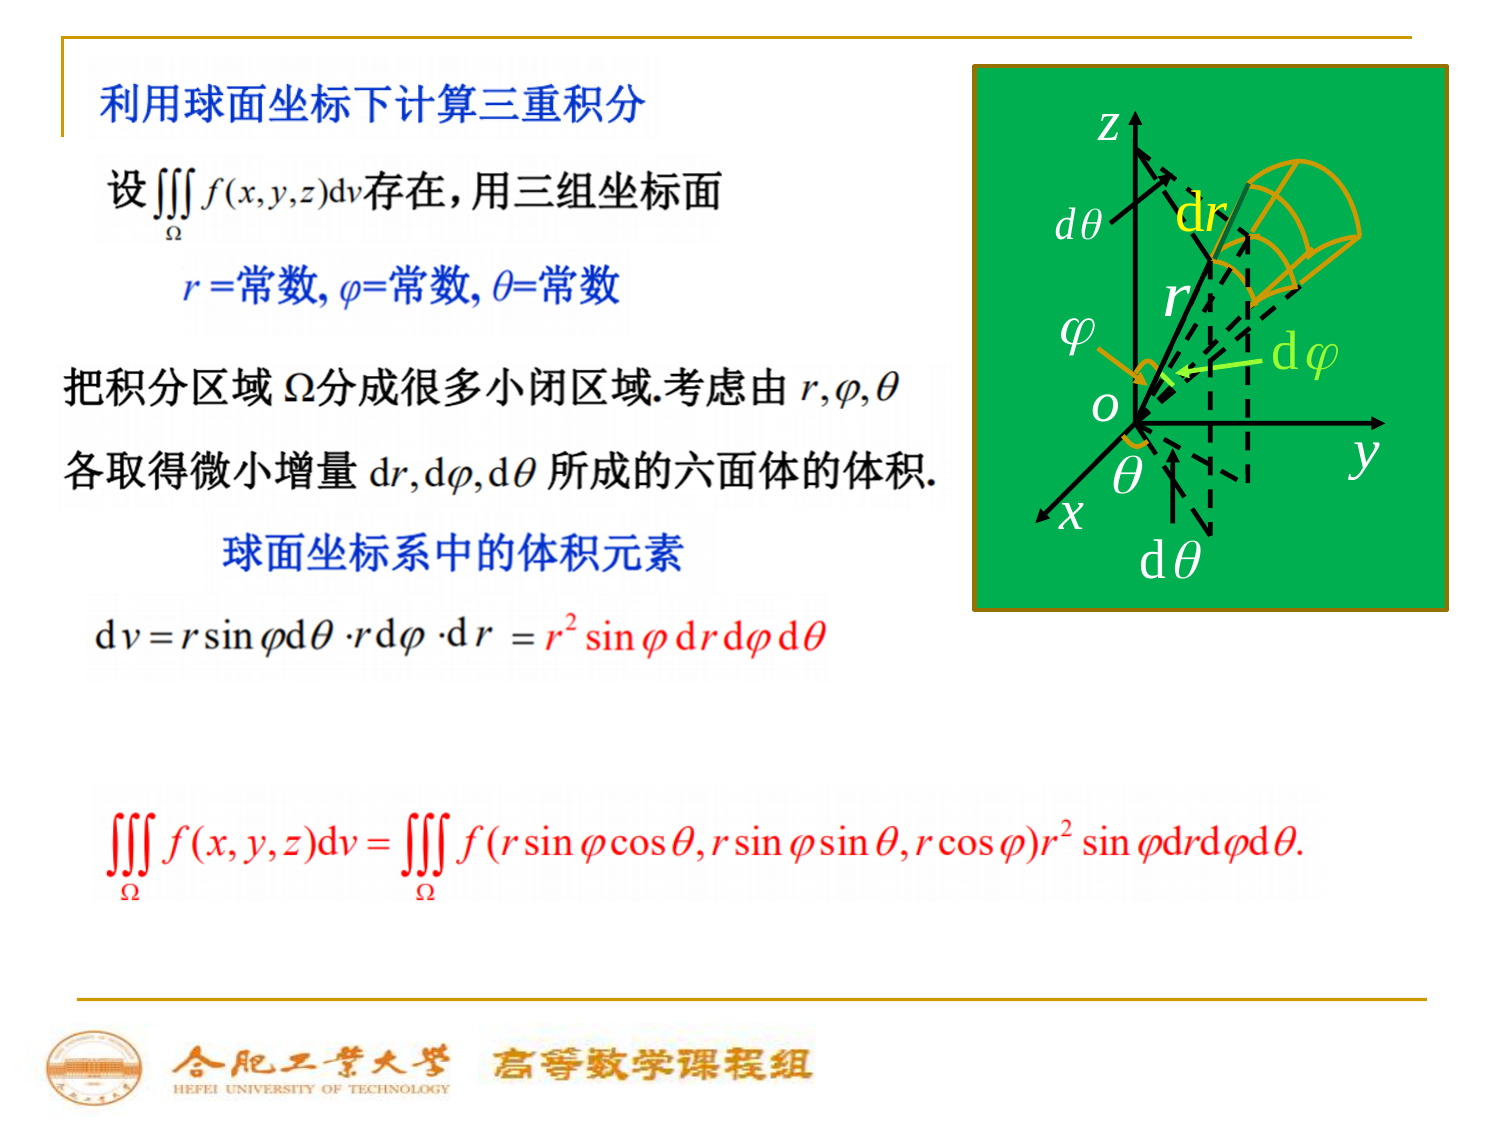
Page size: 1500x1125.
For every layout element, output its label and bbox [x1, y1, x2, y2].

text_box [1047, 148, 1249, 261]
text_box [1135, 235, 1249, 536]
picture [94, 155, 723, 244]
picture [182, 248, 635, 337]
text_box [1110, 435, 1149, 499]
text_box [1057, 313, 1128, 386]
text_box [1035, 110, 1386, 535]
picture [92, 785, 1326, 902]
text_box [1254, 325, 1343, 386]
text_box [972, 64, 1449, 612]
picture [25, 1023, 457, 1118]
text_box [1136, 447, 1207, 584]
text_box [1172, 184, 1233, 234]
picture [478, 1023, 821, 1096]
picture [88, 54, 660, 140]
picture [57, 364, 953, 683]
